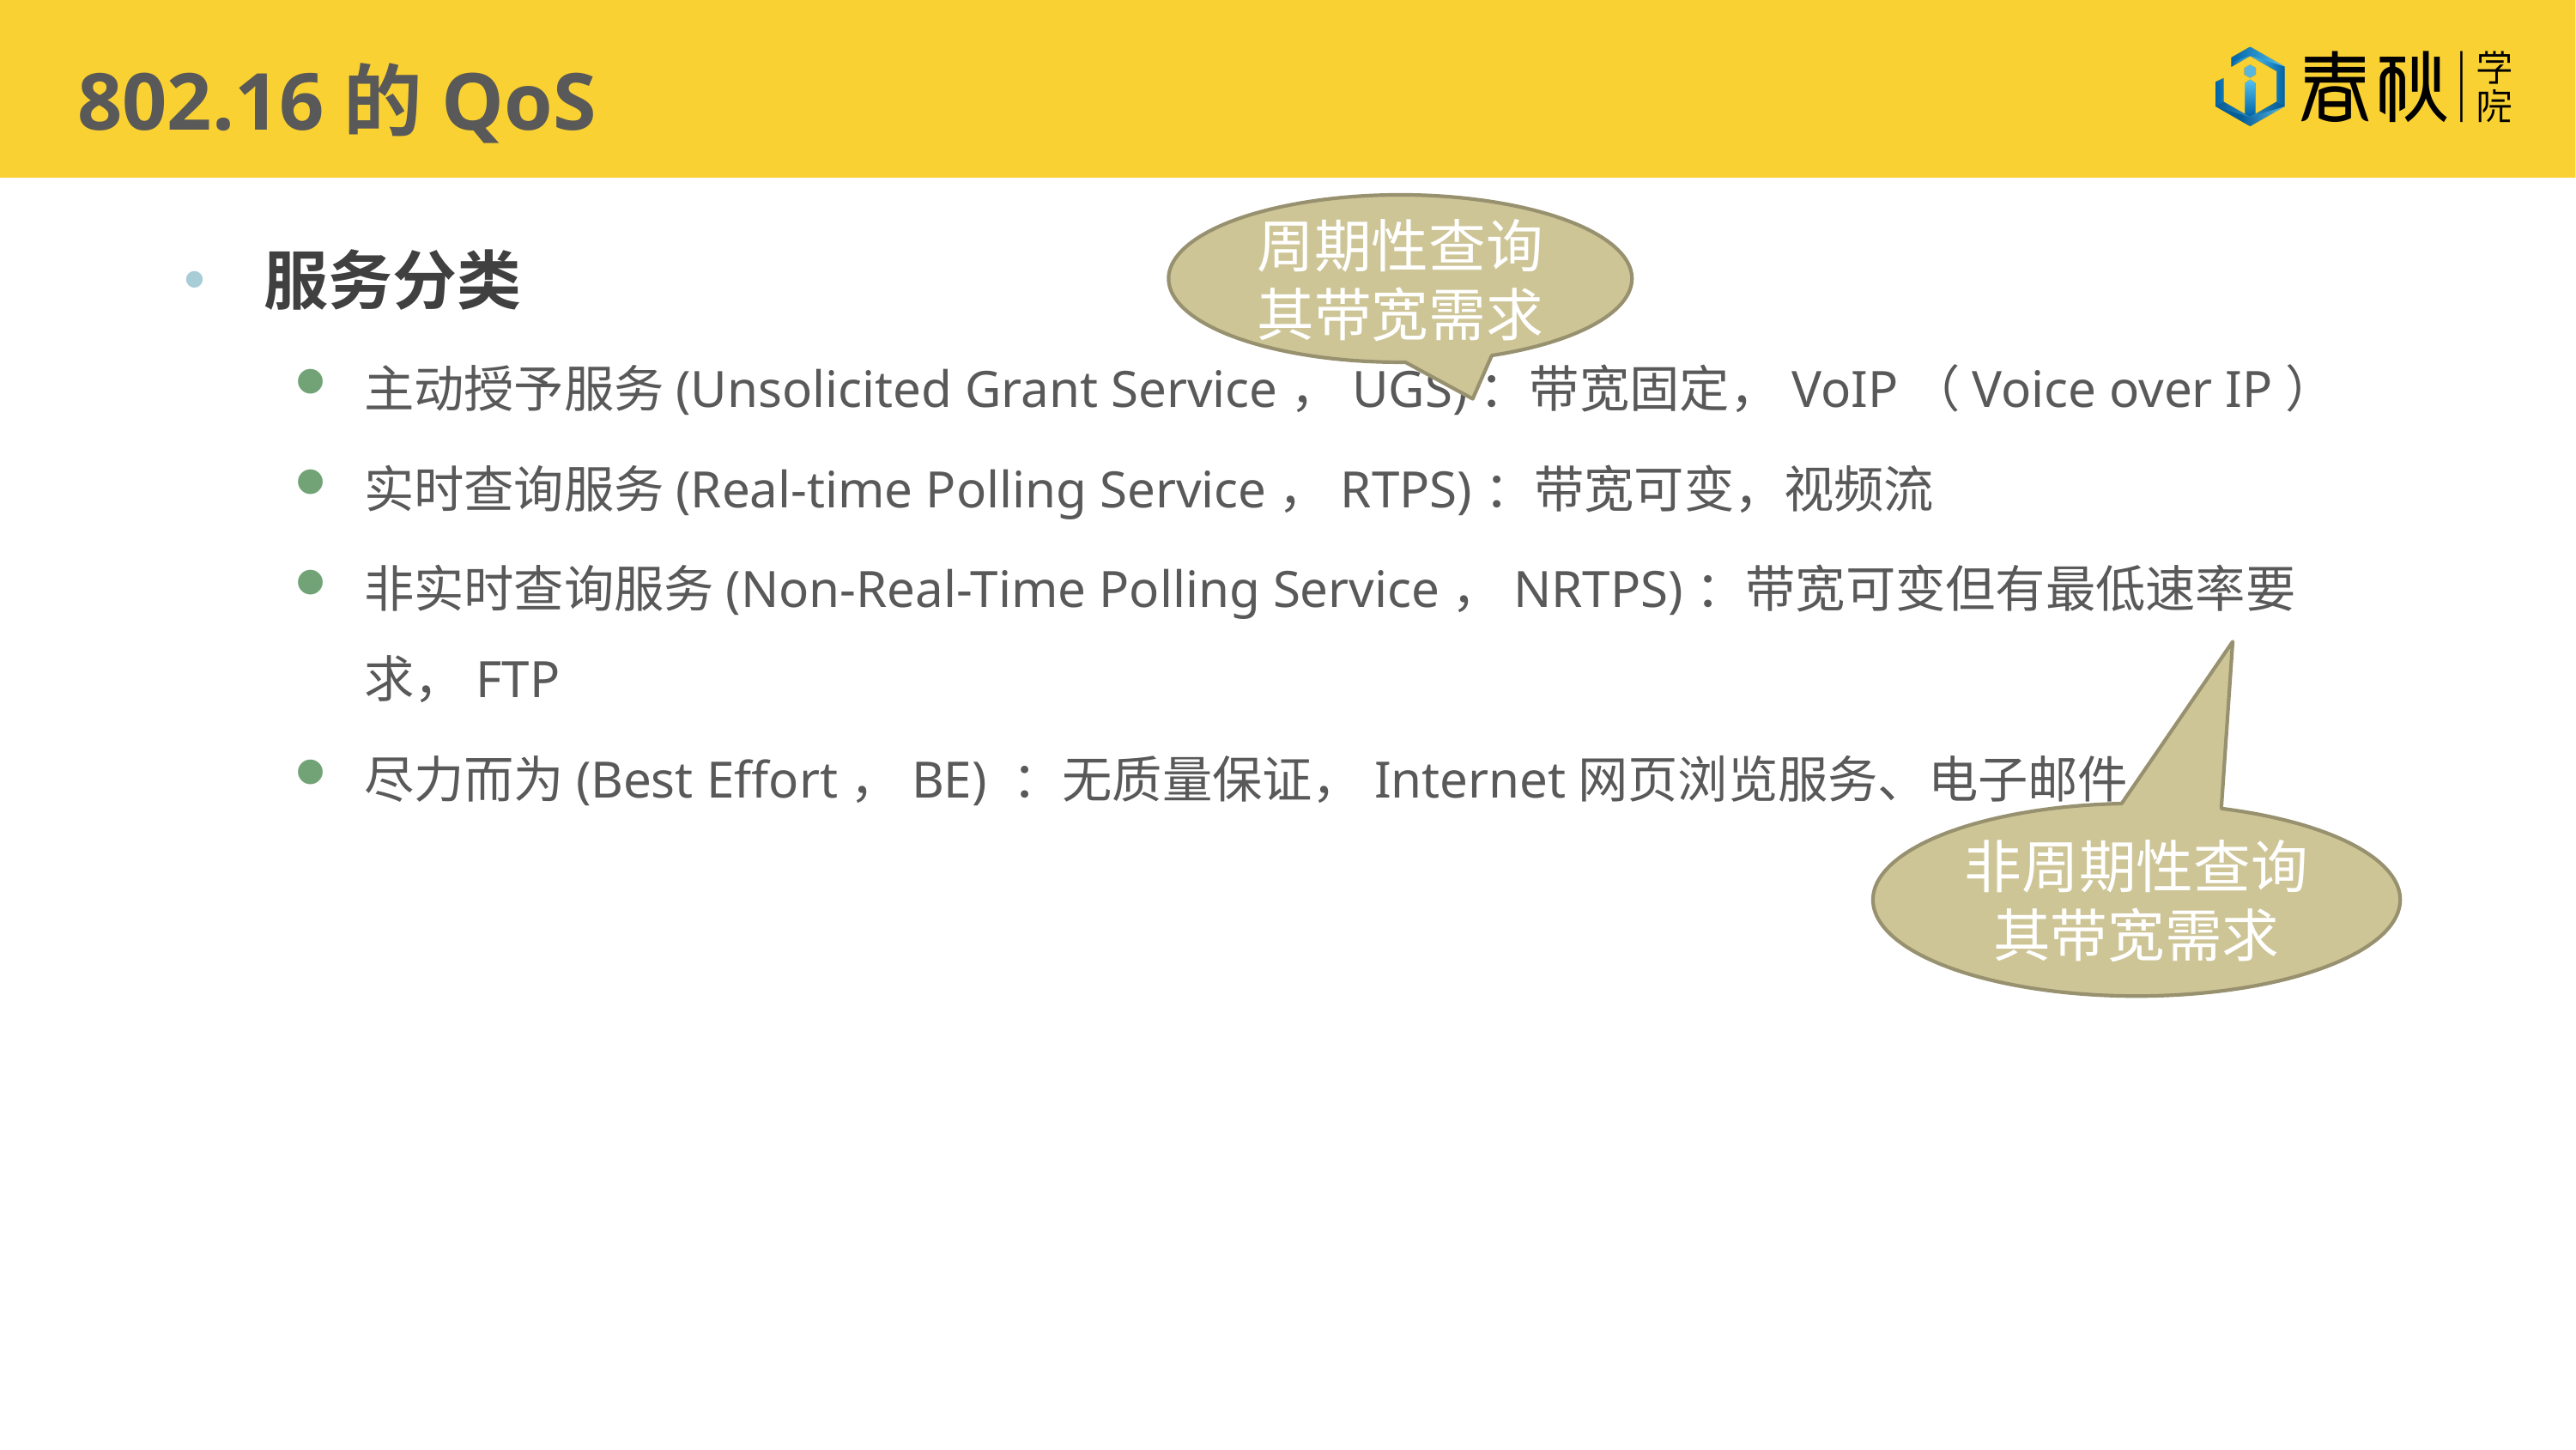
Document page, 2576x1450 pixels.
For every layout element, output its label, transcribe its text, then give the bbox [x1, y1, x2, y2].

text_box 周期性查询其带宽需求 [1167, 192, 1634, 401]
picture [0, 0, 2576, 263]
list 服务分类 主动授予服务(Unsolicited Grant Service，UGS)：带宽固定，VoIP（Voice over IP） 实时查询服务(Real-time Polling Service，RTPS)：带宽可变，视频流 非实时查询服务(Non-Real-Time Polling Service，NRTPS)：带宽可变但有最低速率要求，FTP 尽力而为(Best Effort，BE) ：无质量保证，Internet网页浏览服务、电子邮件 [171, 195, 2358, 918]
text_box 非周期性查询其带宽需求 [1870, 640, 2403, 998]
list 802.16的QoS [64, 45, 1112, 137]
